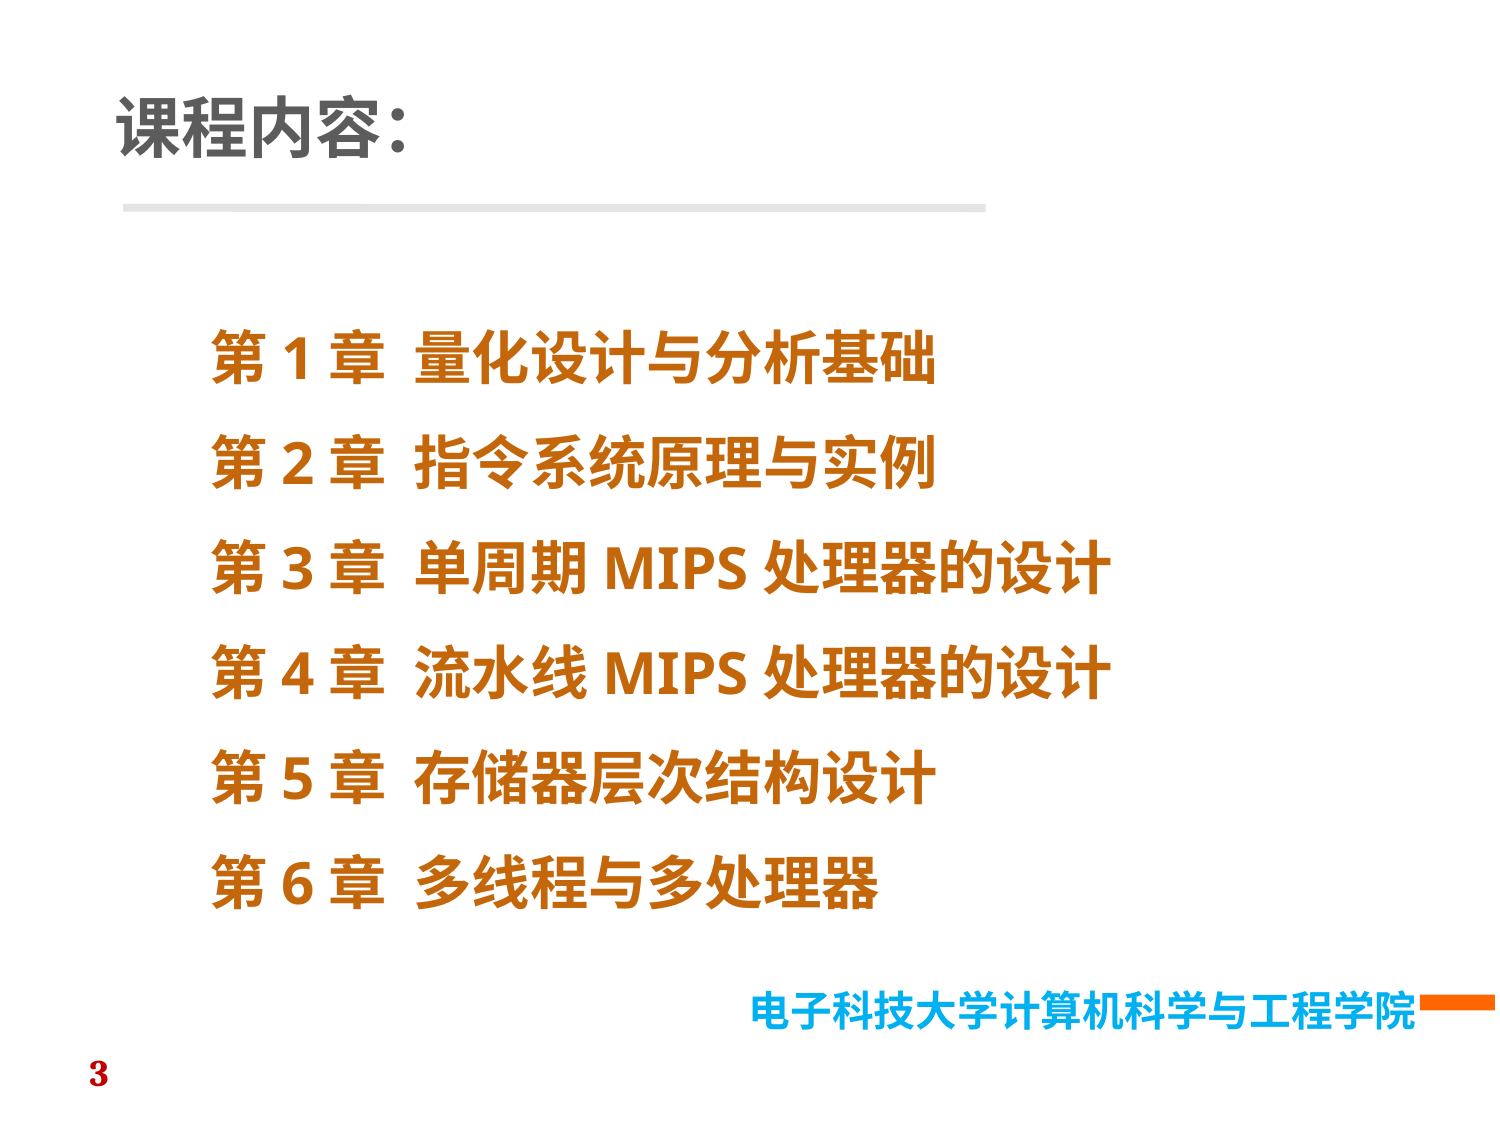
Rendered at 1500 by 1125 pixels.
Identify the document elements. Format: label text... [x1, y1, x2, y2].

text_box 课程内容： [100, 78, 464, 173]
text_box 第1章 量化设计与分析基础 第2章 指令系统原理与实例 第3章 单周期MIPS处理器的设计 第4章 流水线MIPS处理器的设计 第5章 存储器层次结构设计 第6章 多线程与多处理器 [194, 278, 1436, 924]
